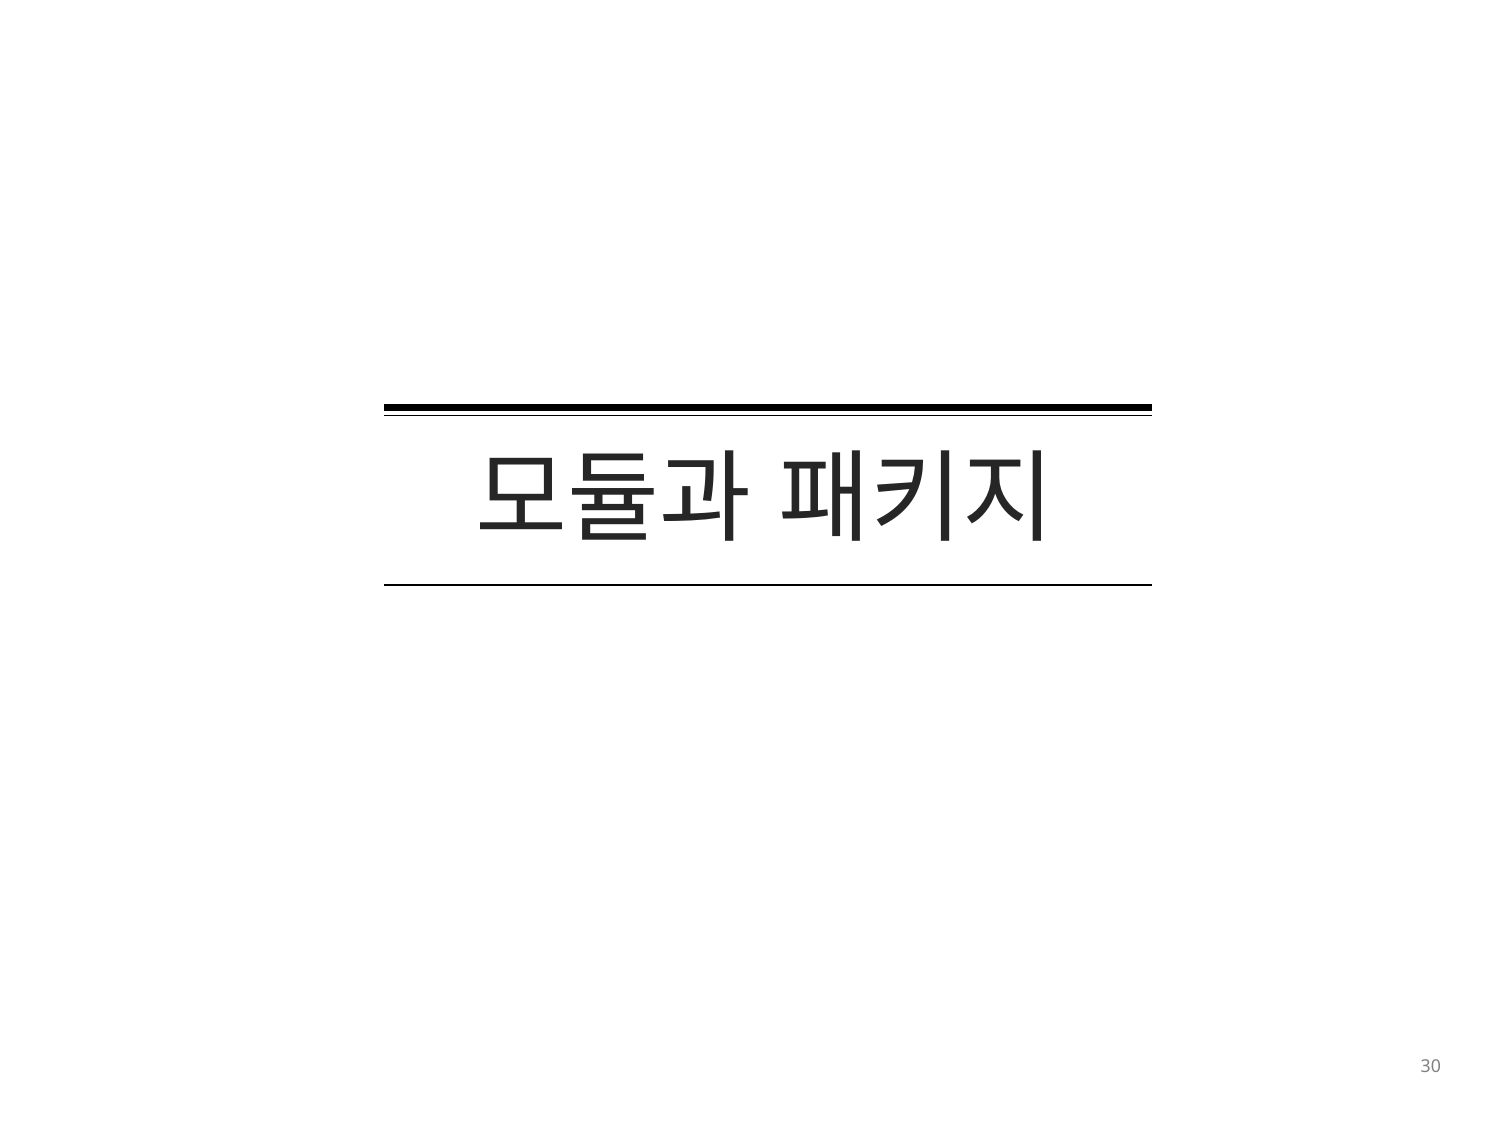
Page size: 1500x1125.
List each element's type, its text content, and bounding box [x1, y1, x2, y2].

text_box 모듈과 패키지 [460, 426, 1140, 561]
